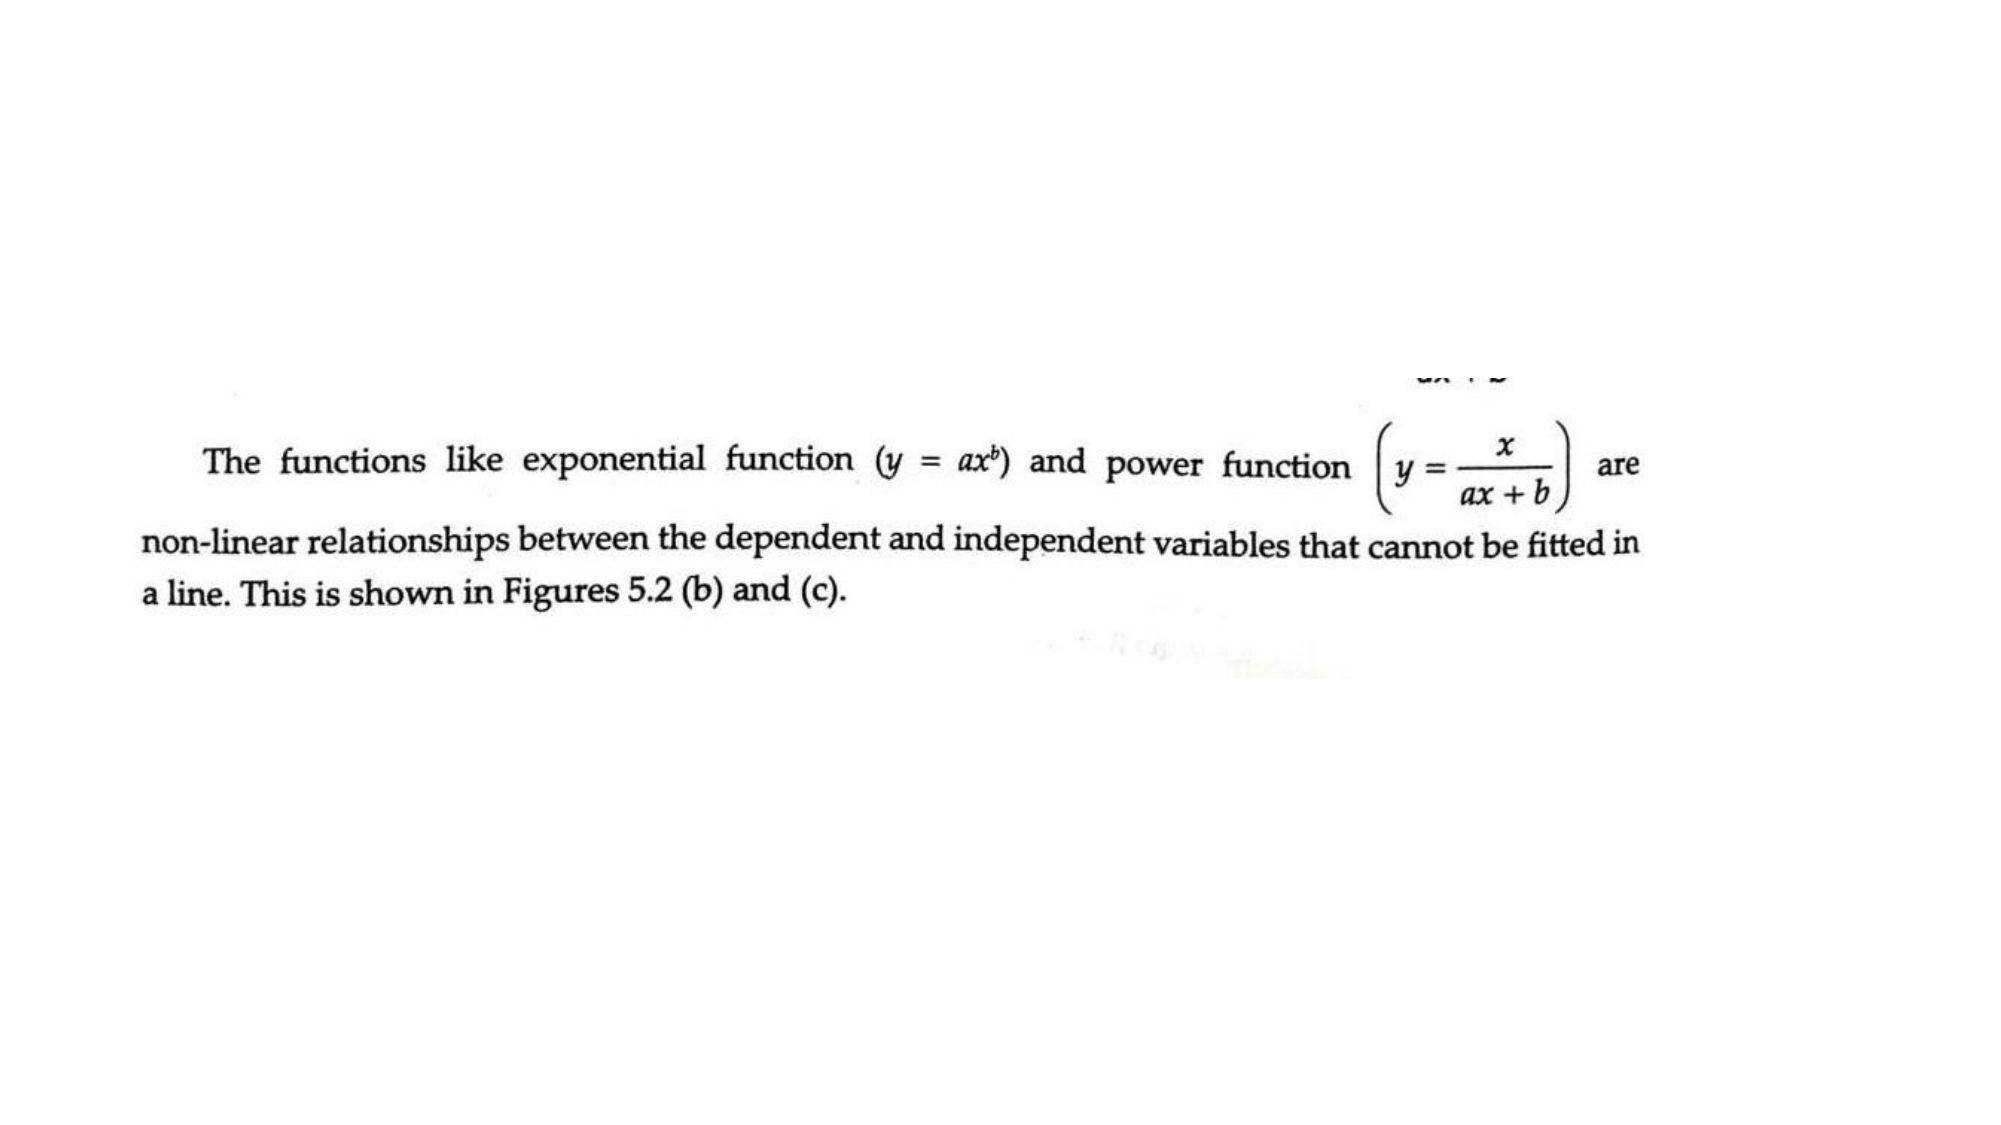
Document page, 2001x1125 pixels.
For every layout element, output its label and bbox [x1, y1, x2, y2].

picture [132, 377, 1646, 679]
